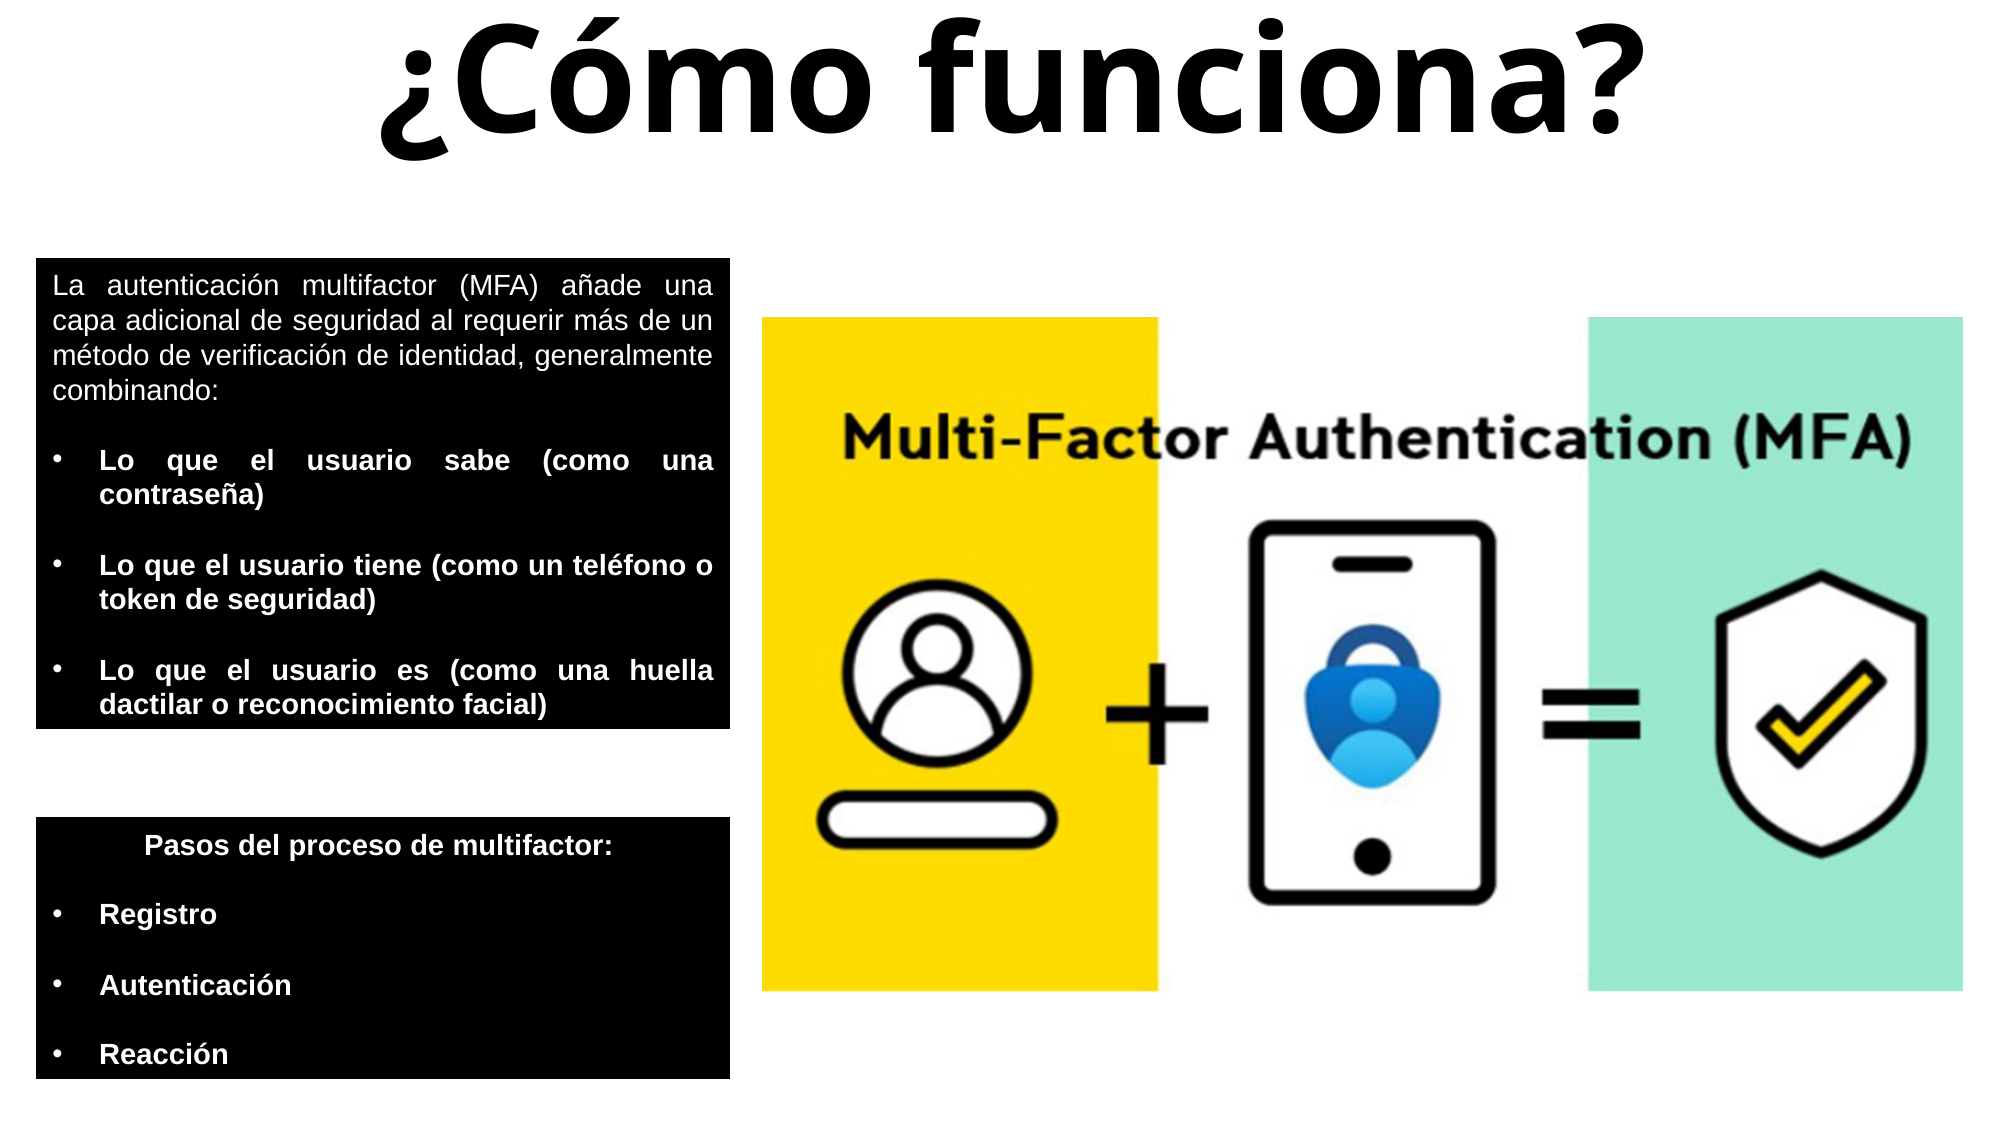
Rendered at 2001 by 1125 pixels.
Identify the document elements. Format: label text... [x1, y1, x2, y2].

text_box Pasos del proceso de multifactor: Registro Autenticación Reacción [36, 817, 730, 1079]
text_box ¿Cómo funciona? [68, 43, 1958, 125]
text_box La autenticación multifactor (MFA) añade una capa adicional de seguridad al requerir más de un método de verificación de identidad, generalmente combinando: Lo que el usuario sabe (como una contraseña) Lo que el usuario tiene (como un teléfono o token de seguridad) Lo que el usuario es (como una huella dactilar o reconocimiento facial) [36, 258, 730, 729]
picture [762, 317, 1963, 993]
